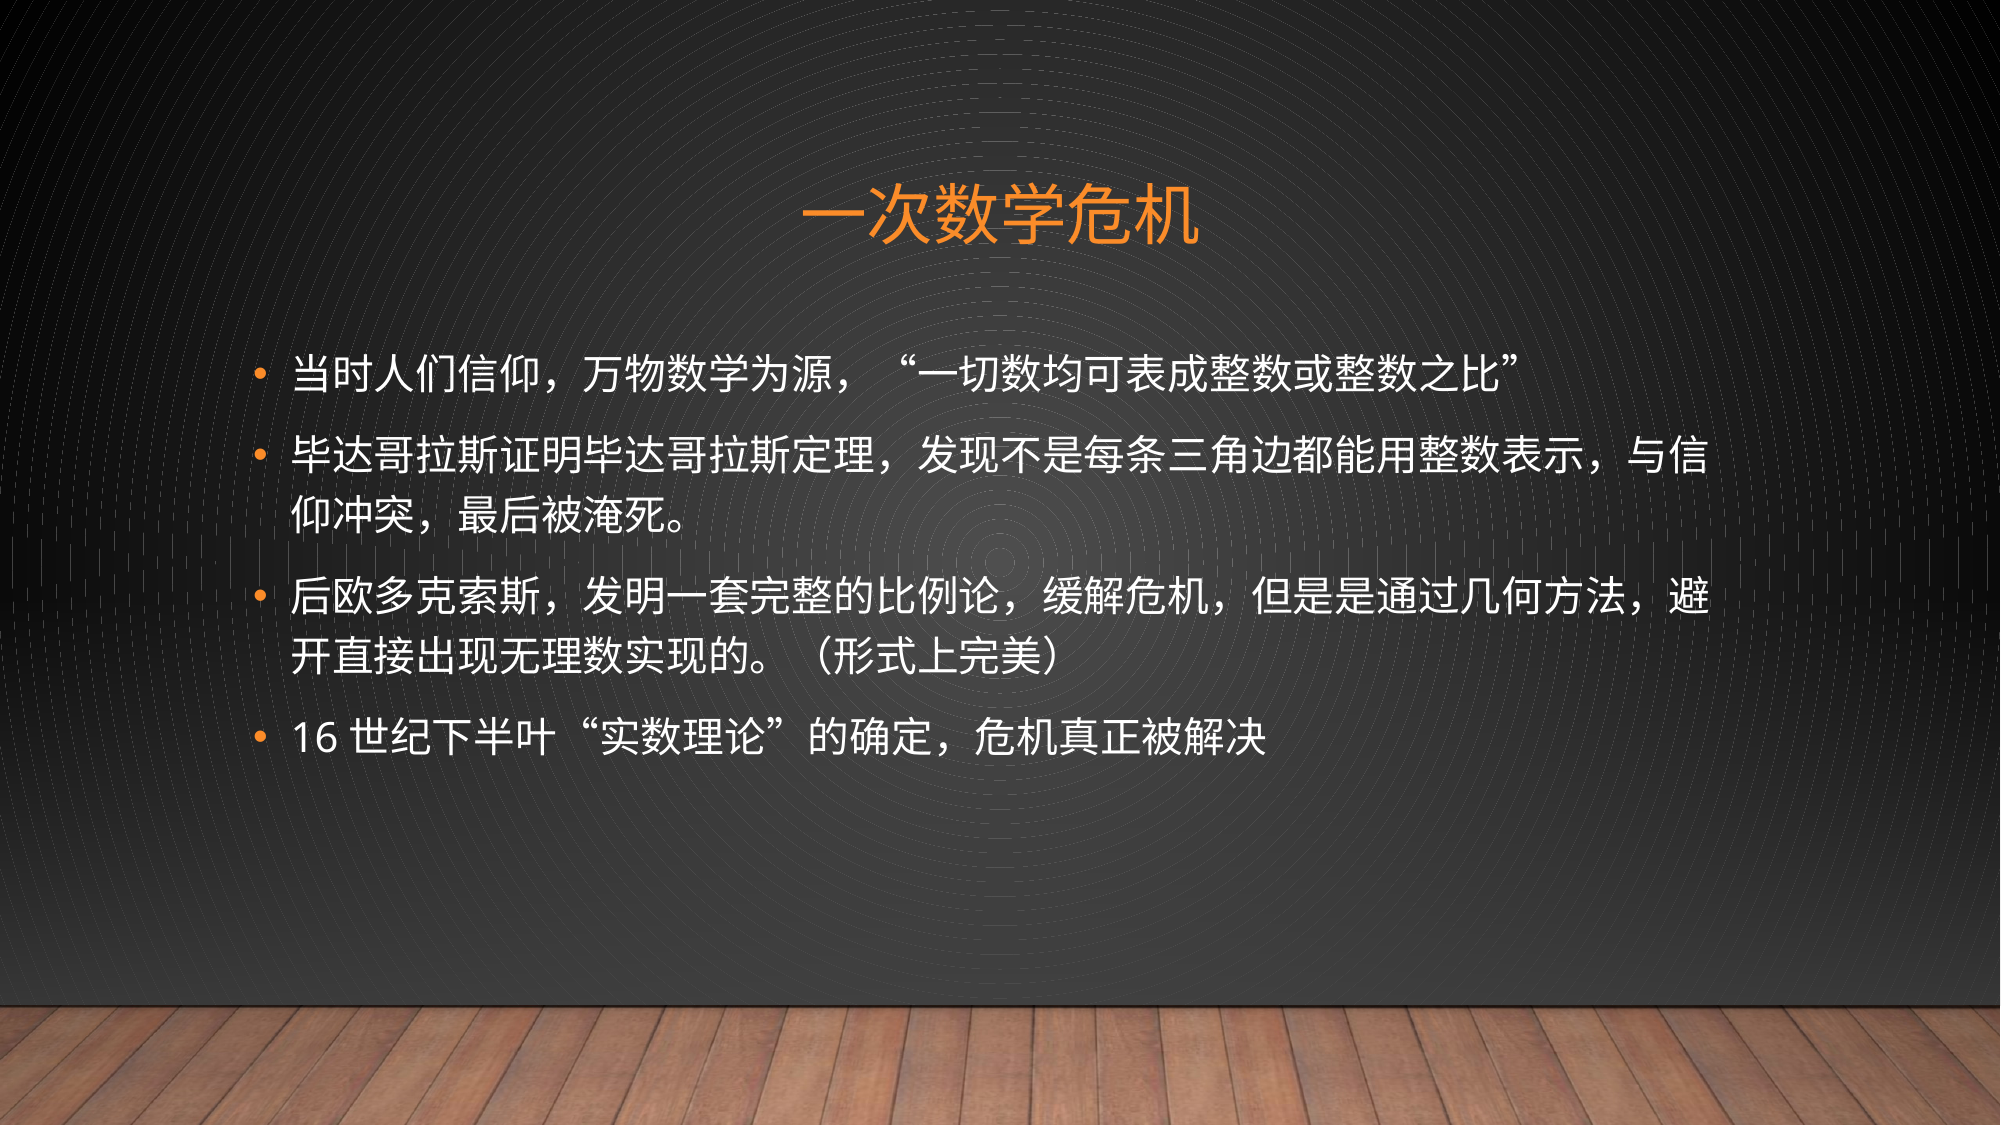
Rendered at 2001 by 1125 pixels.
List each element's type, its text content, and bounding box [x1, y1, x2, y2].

list 当时人们信仰，万物数学为源，“一切数均可表成整数或整数之比” 毕达哥拉斯证明毕达哥拉斯定理，发现不是每条三角边都能用整数表示，与信仰冲突，最后被淹死。 后欧多克索斯，发明一套完整的比例论，缓解危机，但是是通过几何方法，避开直接出现无理数实现的。（形式上完美） 16世纪下半叶“实数理论”的确定，危机真正被解决 [238, 330, 1763, 897]
title 一次数学危机 [238, 131, 1763, 305]
picture [0, 1005, 2000, 1125]
